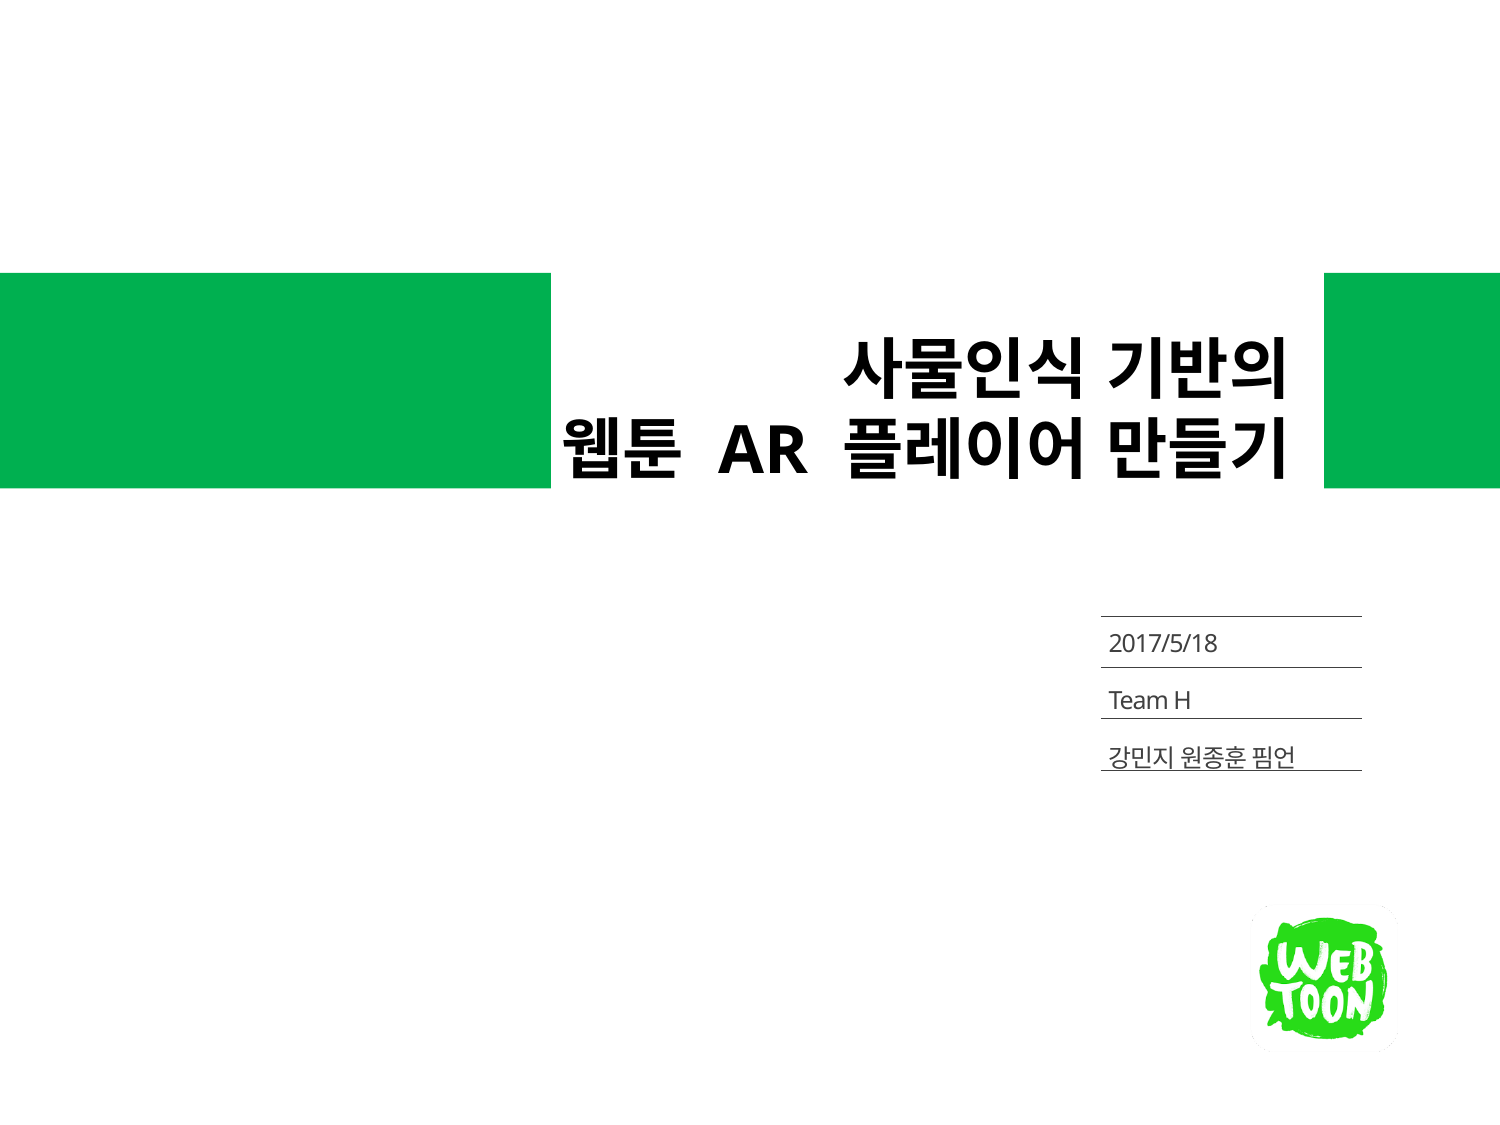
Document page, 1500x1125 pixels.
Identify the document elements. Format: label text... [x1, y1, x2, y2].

text_box [1323, 271, 1500, 490]
title 사물인식 기반의 웹툰 AR 플레이어 만들기 [152, 319, 1325, 559]
picture [1250, 903, 1399, 1052]
text_box [0, 271, 552, 490]
subtitle 2017/5/18 Team H 강민지 원종훈 핌언 [1093, 605, 1449, 893]
